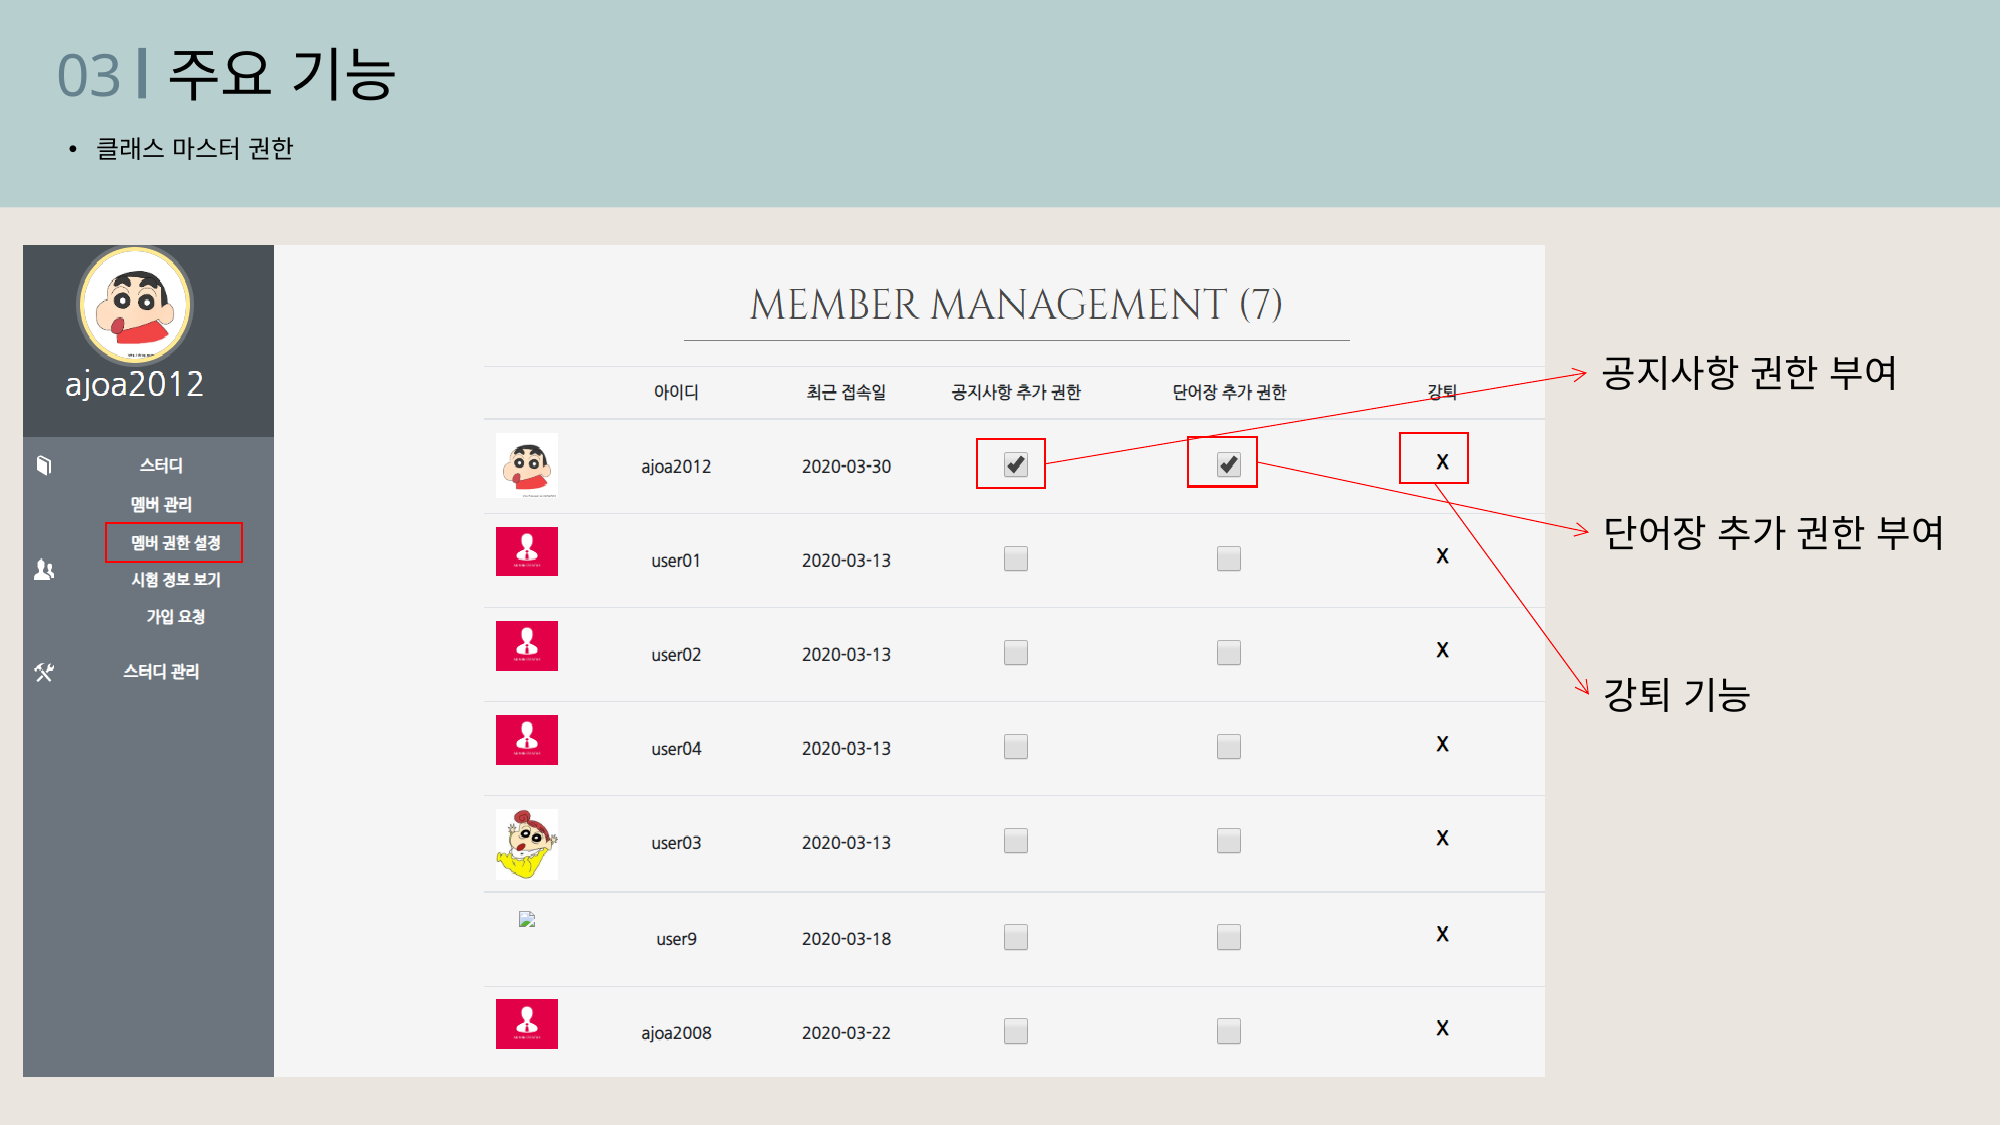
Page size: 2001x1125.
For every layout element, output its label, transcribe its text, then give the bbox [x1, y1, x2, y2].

text_box 주요 기능 [152, 30, 595, 115]
text_box 공지사항 권한 부여 [1586, 342, 2000, 403]
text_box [1256, 461, 1589, 533]
text_box 클래스 마스터 권한 [53, 126, 347, 171]
picture [22, 244, 1545, 1077]
text_box 강퇴 기능 [1588, 664, 2000, 725]
text_box [137, 47, 147, 99]
text_box [0, 0, 2000, 208]
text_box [1044, 372, 1587, 464]
text_box 단어장 추가 권한 부여 [1589, 502, 2000, 563]
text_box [1405, 511, 1618, 666]
text_box 03 [41, 30, 152, 115]
